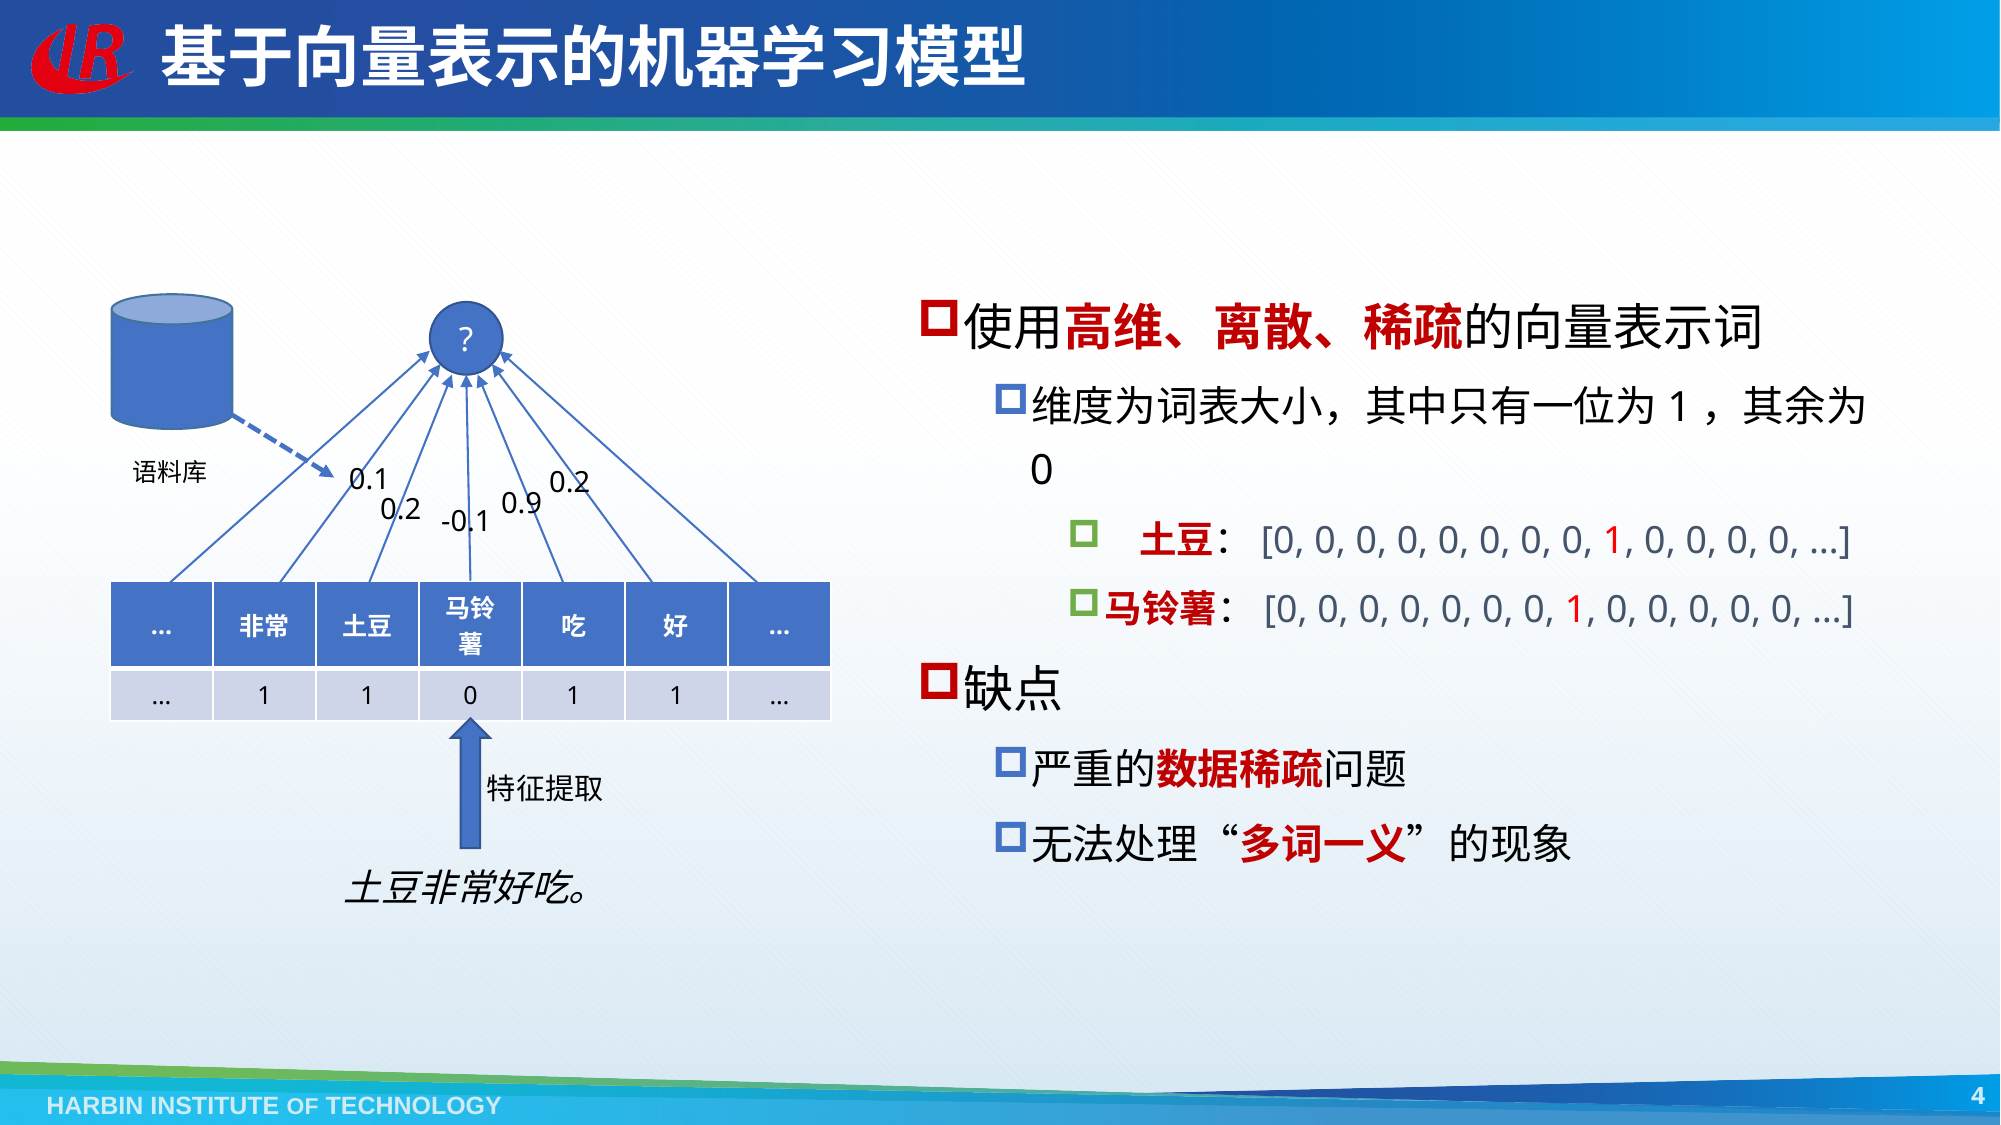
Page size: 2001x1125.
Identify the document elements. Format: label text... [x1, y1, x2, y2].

footer HARBIN INSTITUTE OF TECHNOLOGY [31, 1081, 843, 1125]
table_header … [729, 582, 830, 666]
picture [0, 0, 2000, 131]
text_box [232, 414, 334, 478]
table_cell … [729, 671, 830, 720]
table_cell … [111, 671, 212, 720]
table_cell 1 [317, 671, 418, 720]
text_box [448, 716, 493, 850]
slide_number 4 [1623, 1072, 2000, 1110]
picture [0, 1061, 2000, 1125]
text_box 土豆非常好吃。 [328, 856, 622, 917]
table_cell 1 [523, 671, 624, 720]
text_box 特征提取 [472, 762, 619, 813]
table_header 土豆 [317, 583, 418, 666]
table_header 好 [626, 583, 727, 666]
table_header 吃 [523, 583, 624, 666]
table_cell 1 [626, 671, 727, 720]
table_cell 0 [420, 671, 521, 720]
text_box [169, 301, 758, 583]
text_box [333, 452, 606, 546]
table_cell 1 [214, 671, 315, 720]
list 使用高维、离散、稀疏的向量表示词 维度为词表大小，其中只有一位为1，其余为0 土豆：[0, 0, 0, 0, 0, 0, 0, 0, 1, 0, 0, 0, 0, …] 马铃薯：[0, 0, 0, 0, 0, 0, 0, 1, 0, 0, 0, 0, 0, …] 缺点 严重的数据稀疏问题 无法处理“多词一义”的现象 [902, 272, 1890, 1047]
title 基于向量表示的机器学习模型 [145, 16, 1082, 96]
table_header 非常 [214, 583, 315, 666]
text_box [111, 294, 233, 495]
table_header 马铃薯 [420, 583, 521, 666]
table_header … [111, 582, 212, 666]
